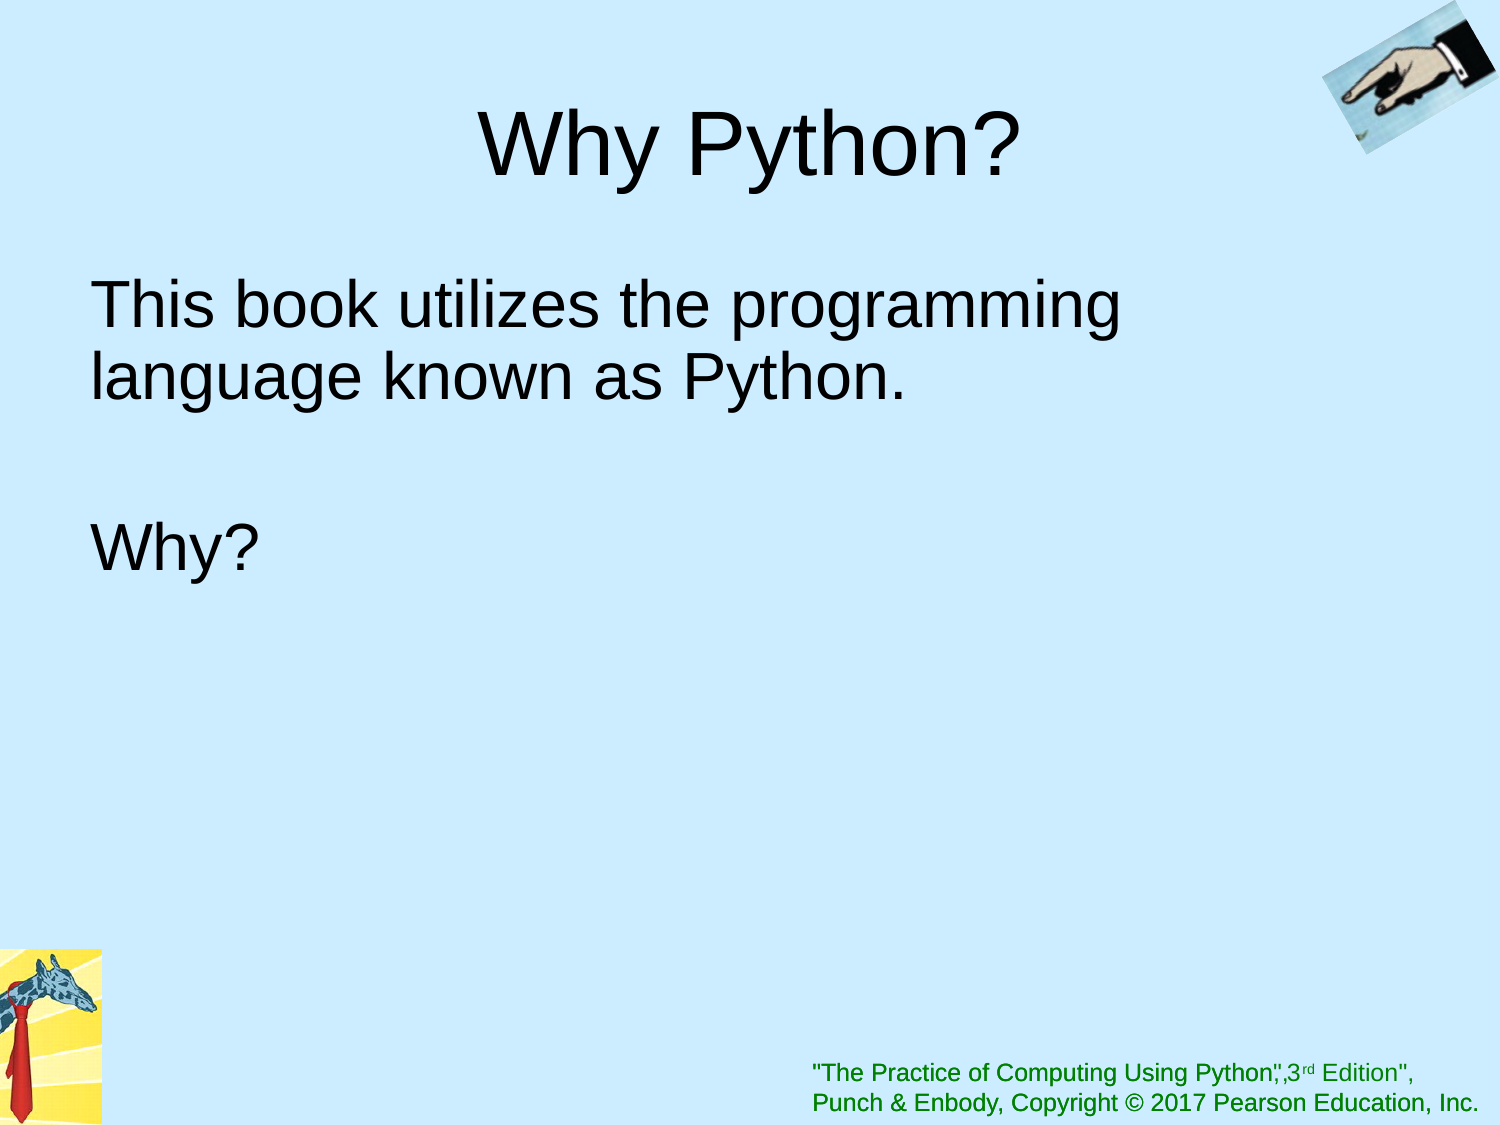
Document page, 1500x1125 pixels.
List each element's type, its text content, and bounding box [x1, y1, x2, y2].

picture [0, 949, 102, 1125]
list This book utilizes the programming language known as Python. Why? [75, 262, 1425, 1005]
title Why Python? [75, 45, 1425, 233]
picture [1378, 0, 1499, 120]
